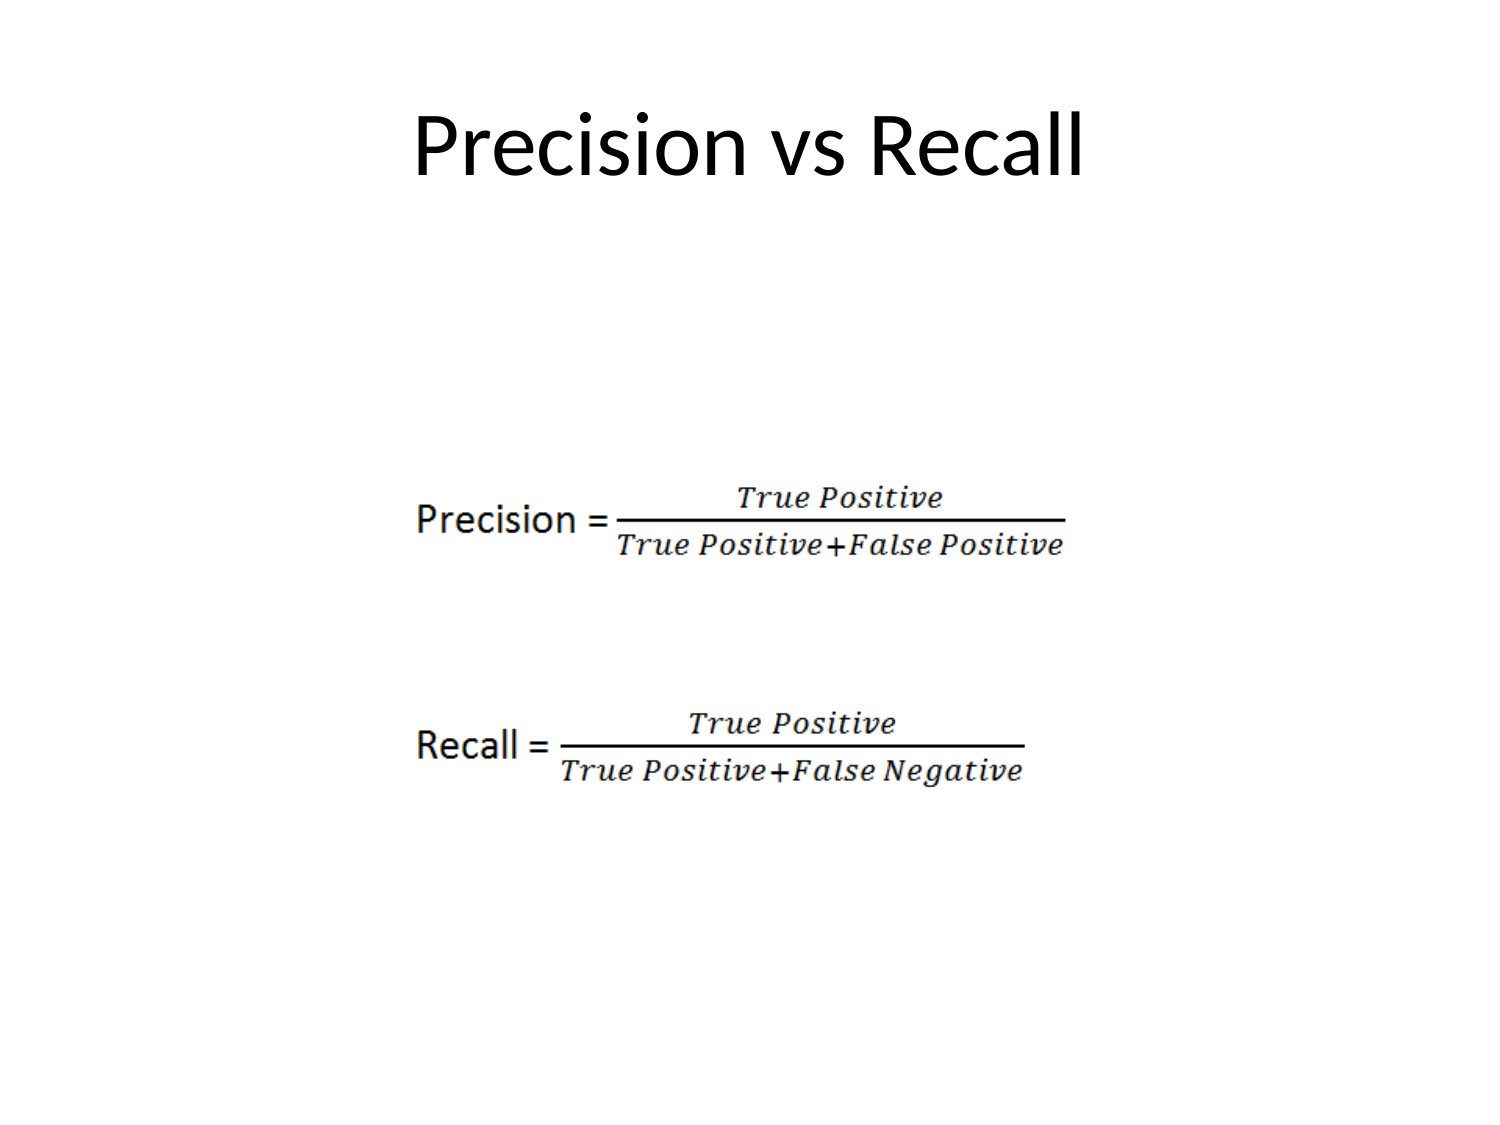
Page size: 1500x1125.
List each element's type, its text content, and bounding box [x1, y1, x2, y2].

title Precision vs Recall [75, 45, 1425, 233]
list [402, 461, 1098, 806]
